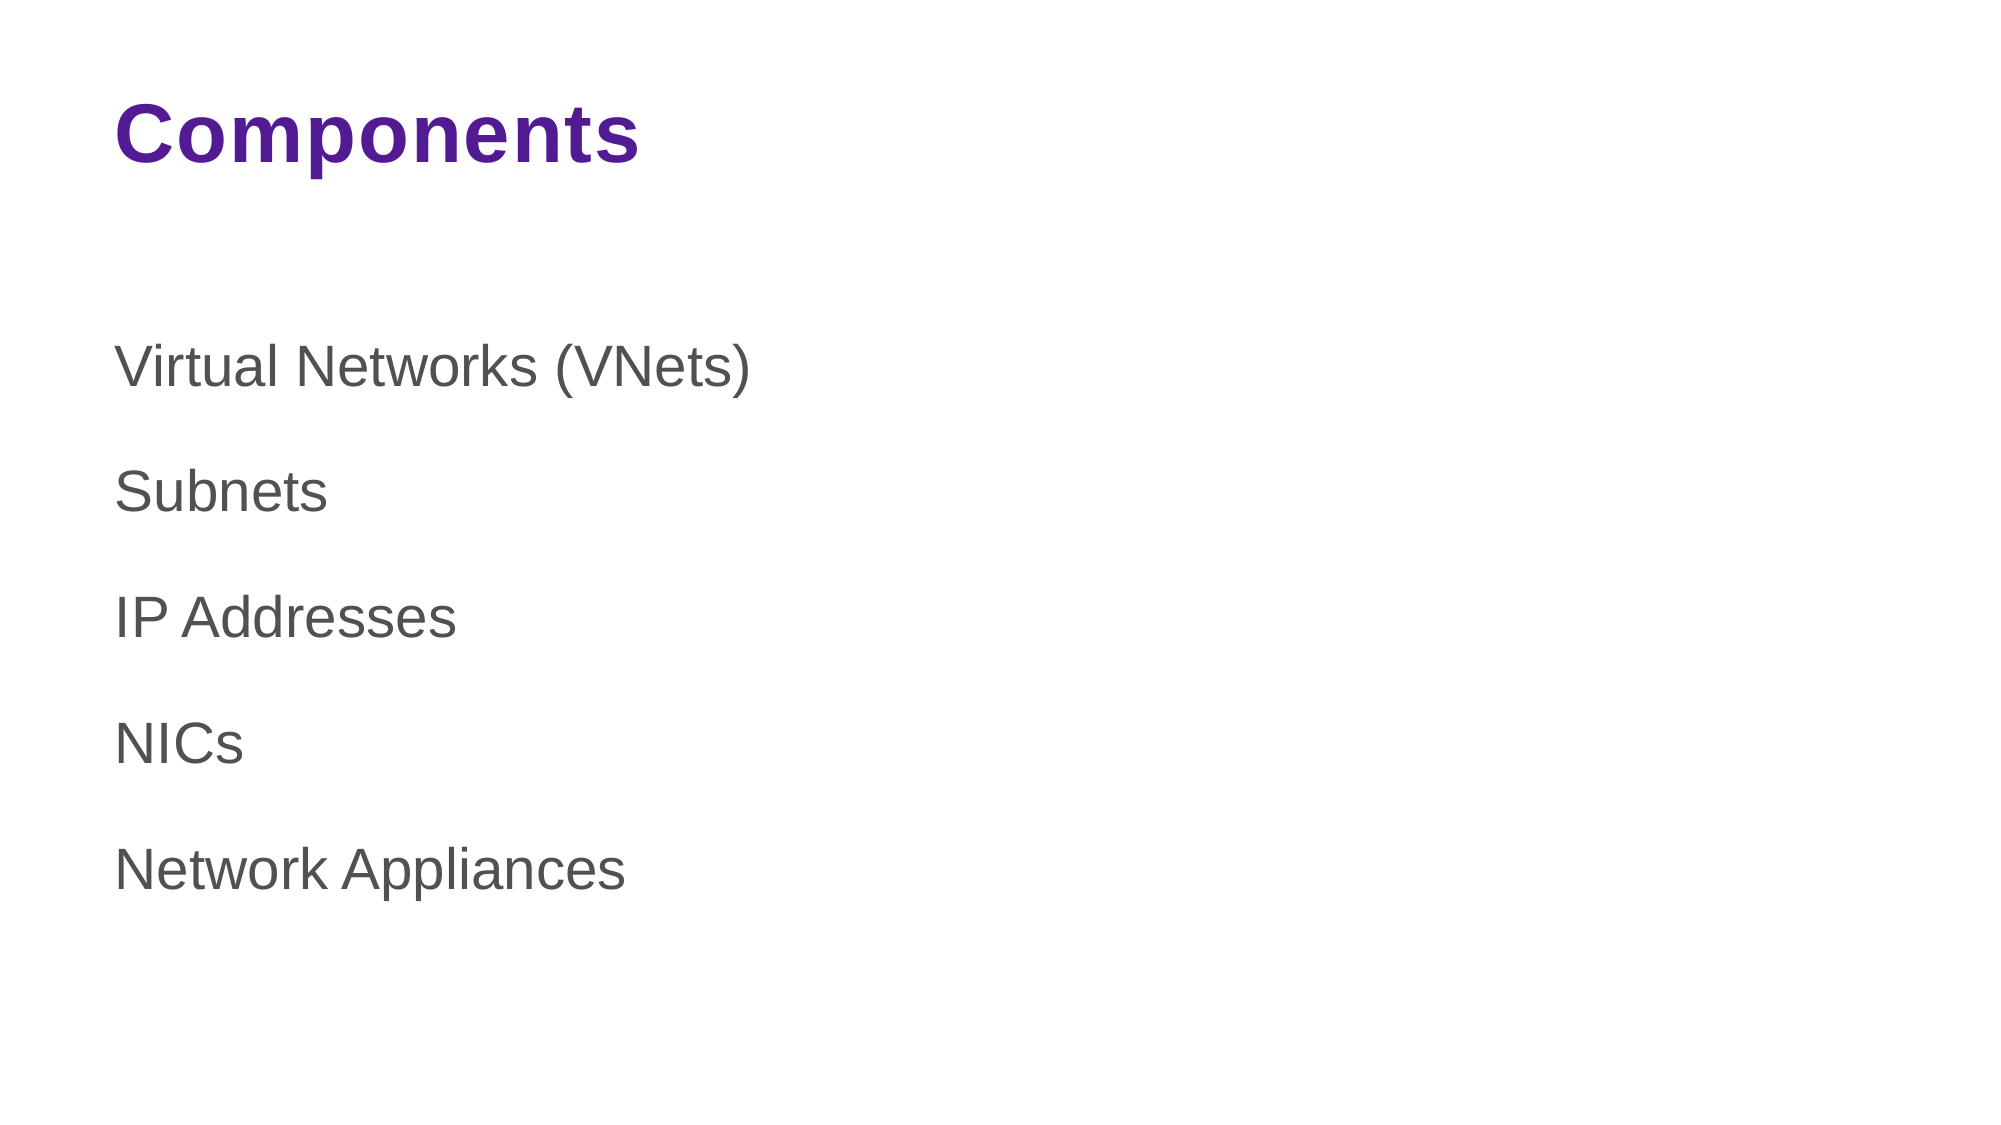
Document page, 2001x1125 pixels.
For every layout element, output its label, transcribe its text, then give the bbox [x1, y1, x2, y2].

title Components [99, 59, 1900, 210]
list Virtual Networks (VNets) Subnets IP Addresses NICs Network Appliances [99, 210, 1900, 984]
